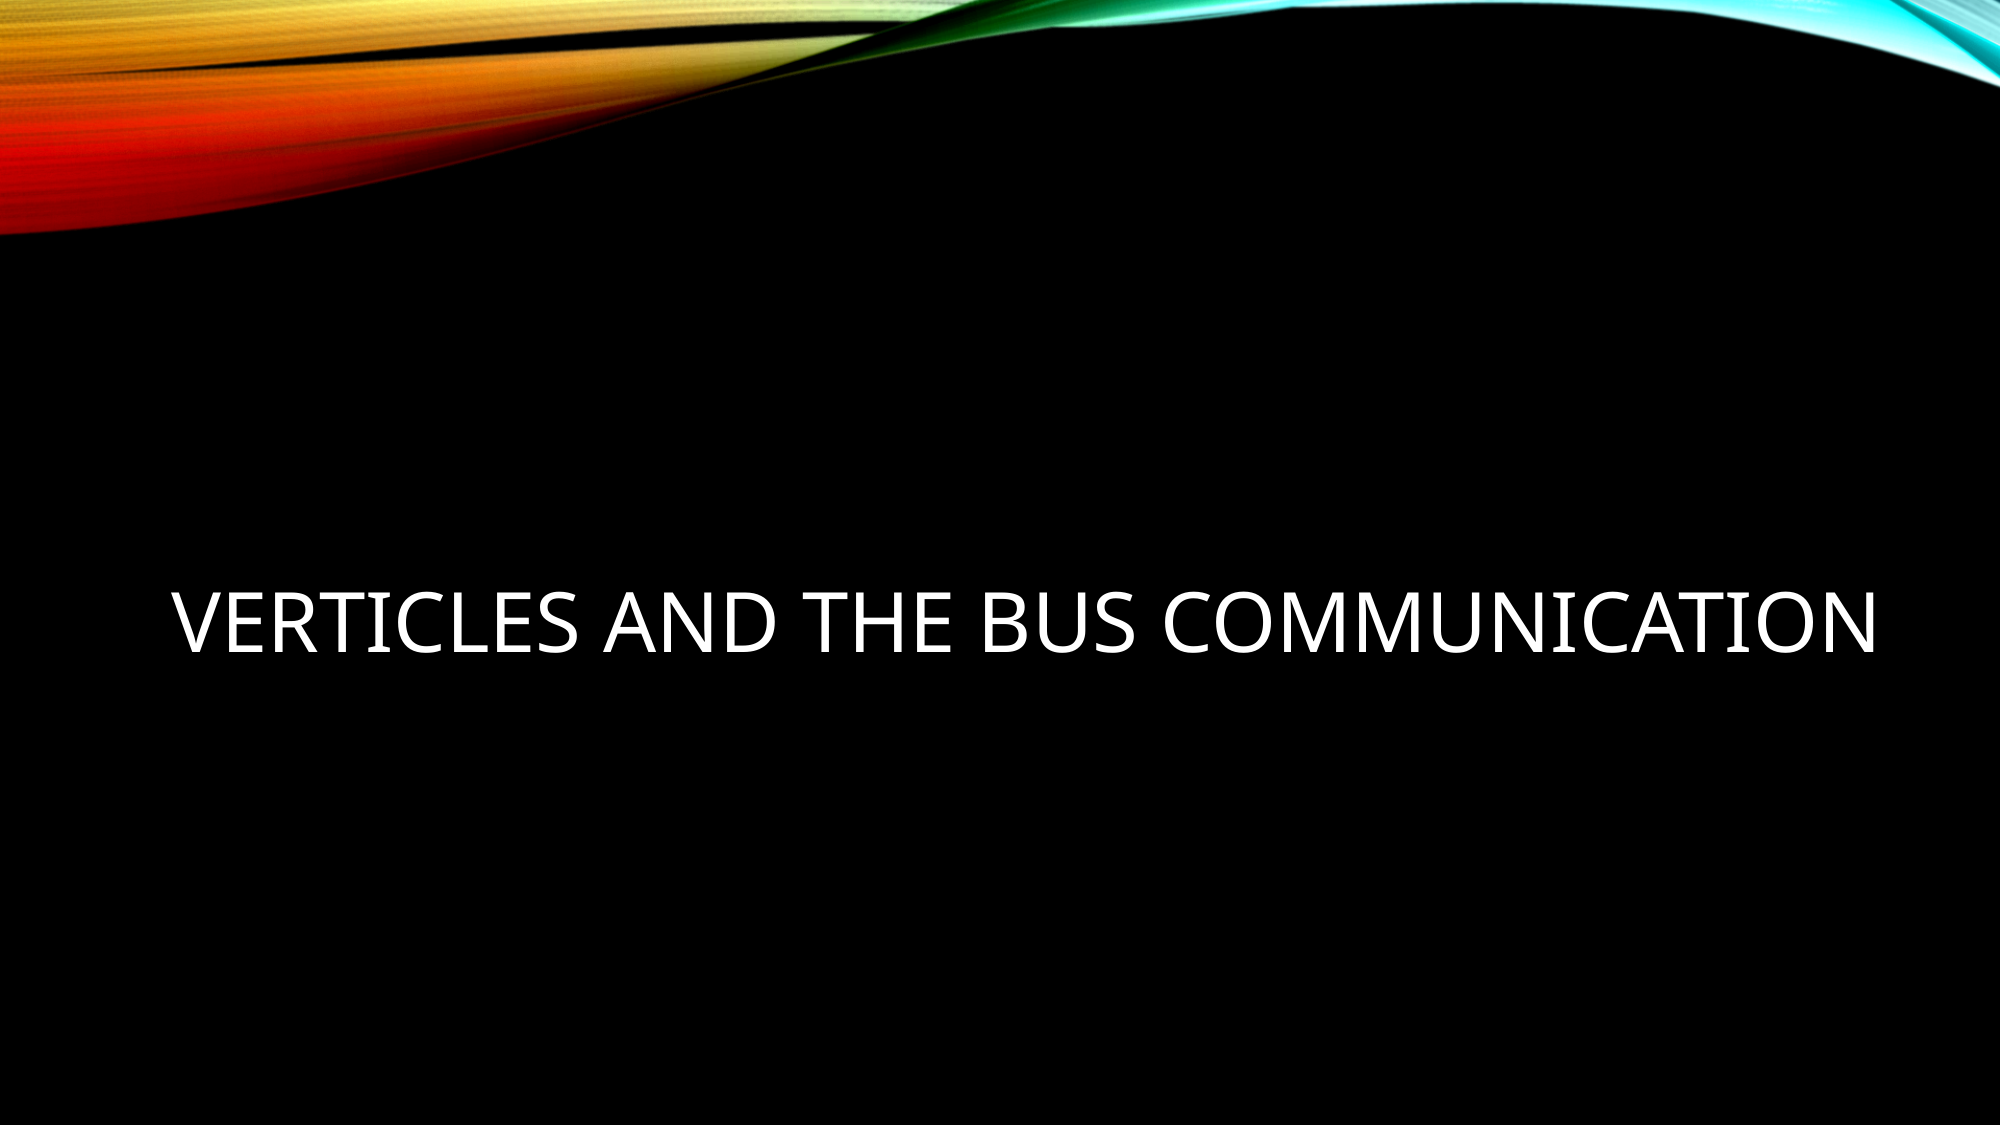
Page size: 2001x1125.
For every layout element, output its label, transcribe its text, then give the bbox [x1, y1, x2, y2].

picture [0, 0, 2000, 237]
title Verticles and the bus communication [104, 519, 1898, 732]
